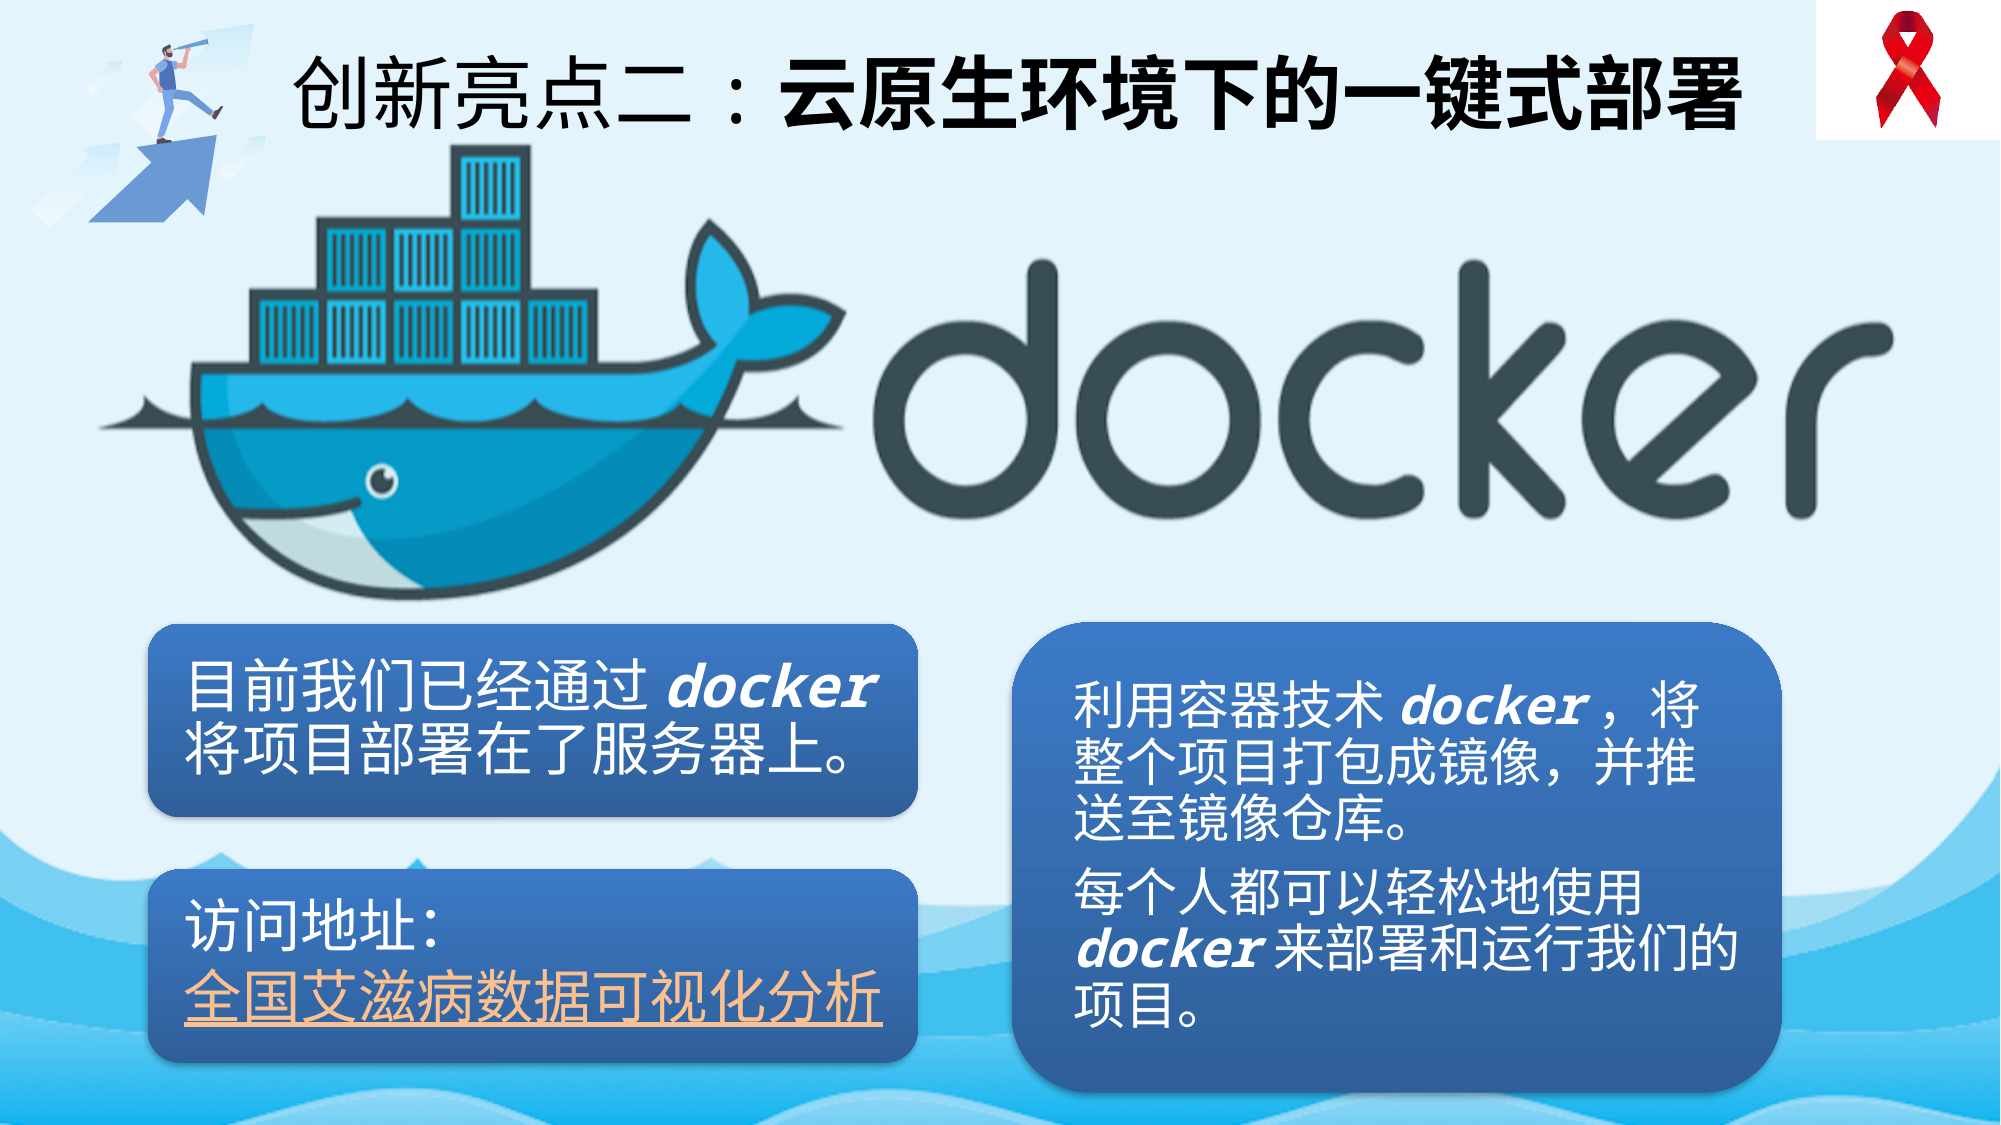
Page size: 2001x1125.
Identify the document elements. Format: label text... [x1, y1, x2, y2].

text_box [147, 623, 918, 1102]
title 创新亮点二:云原生环境下的一键式部署 [276, 0, 1804, 185]
picture [0, 0, 2001, 1125]
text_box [31, 22, 267, 228]
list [1011, 614, 1783, 1093]
